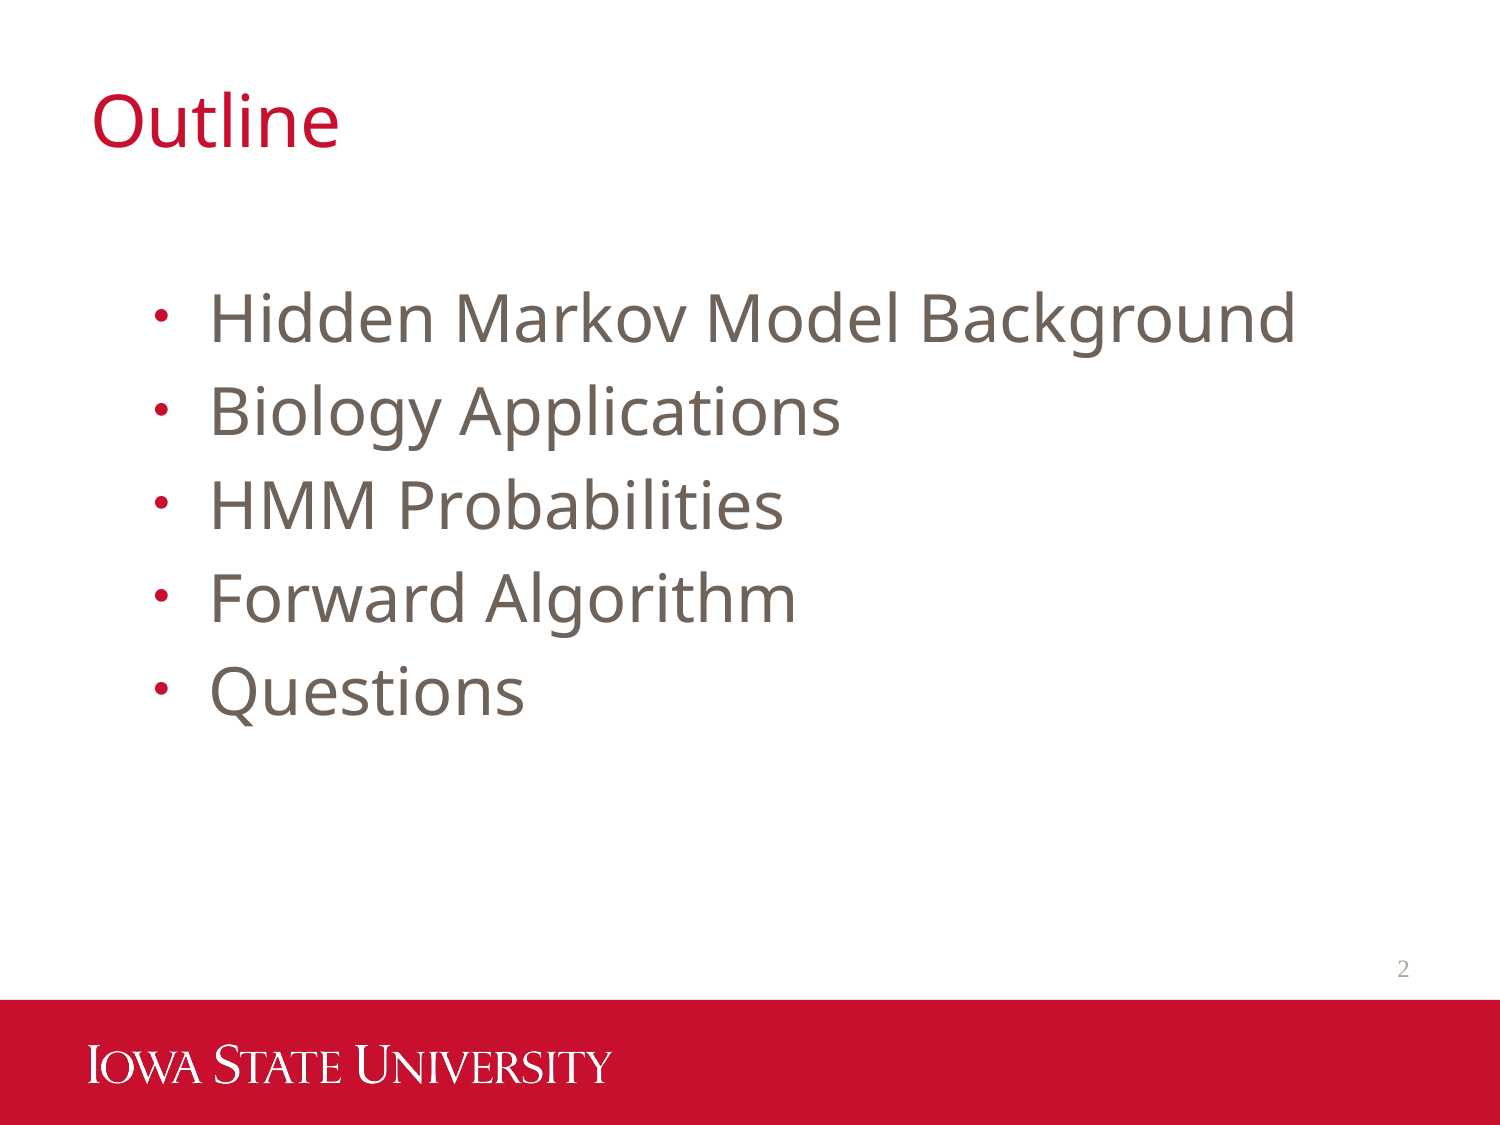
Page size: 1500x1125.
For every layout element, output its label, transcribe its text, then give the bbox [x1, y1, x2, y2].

slide_number 2 [1074, 937, 1425, 998]
list Hidden Markov Model Background Biology Applications HMM Probabilities Forward Algorithm Questions [137, 174, 1388, 851]
picture [87, 1044, 613, 1088]
title Outline [74, 24, 1351, 213]
